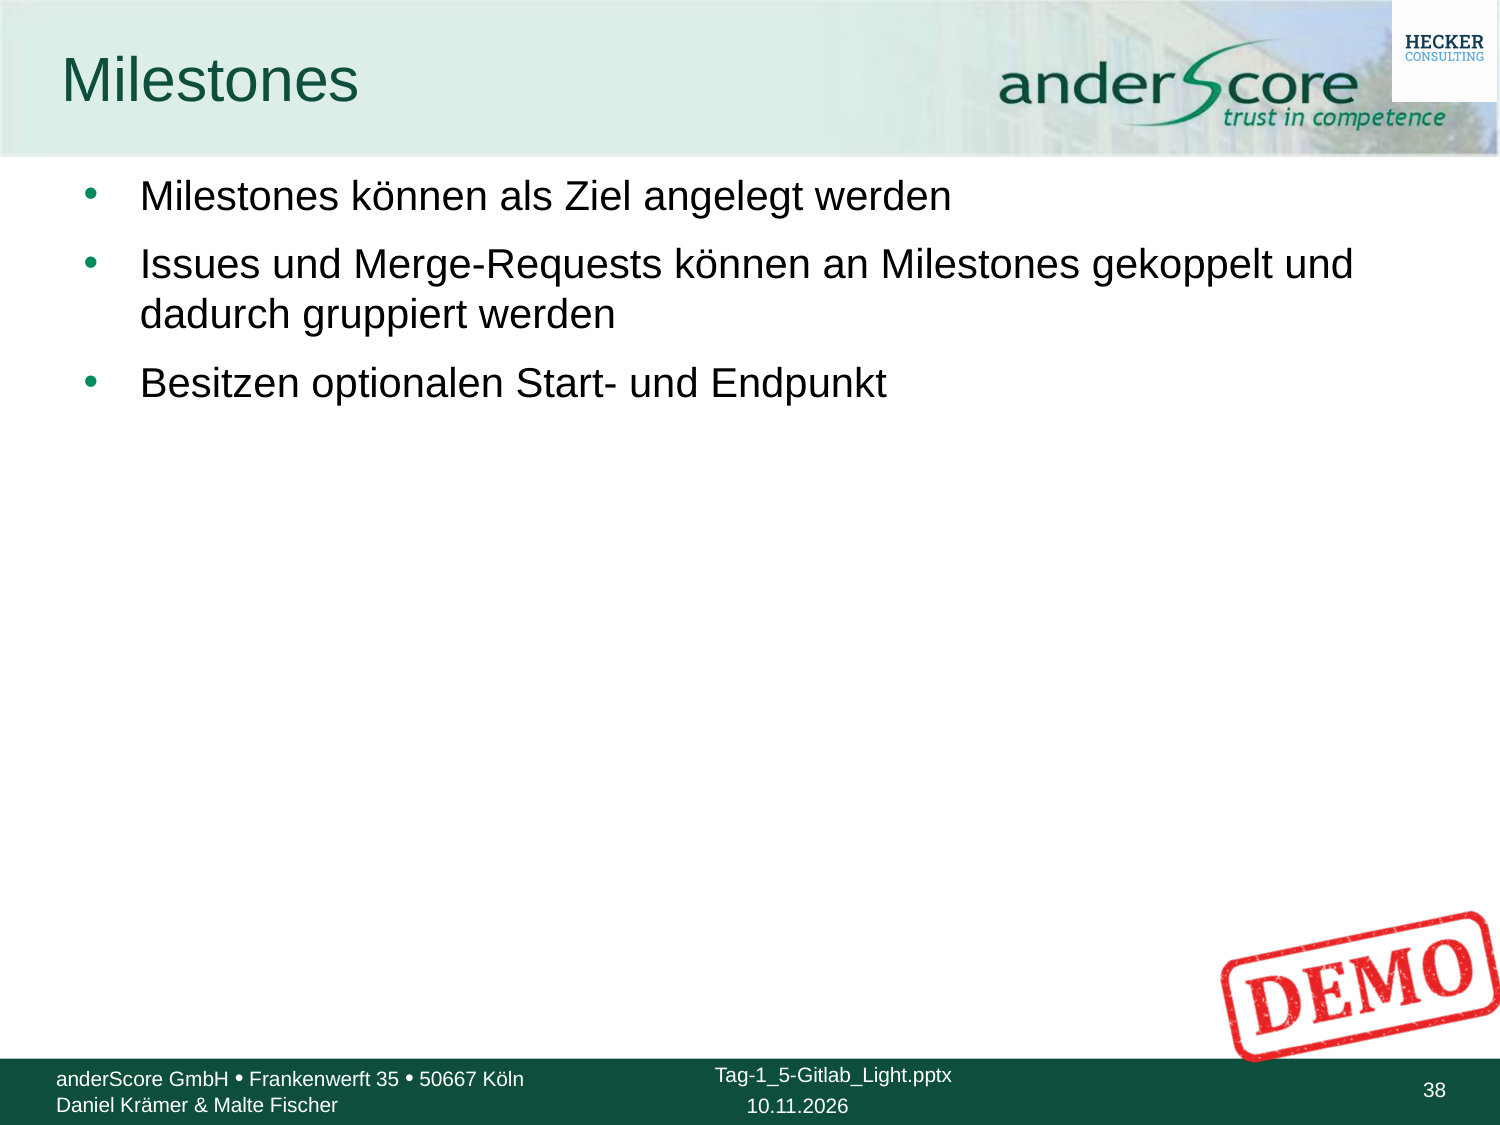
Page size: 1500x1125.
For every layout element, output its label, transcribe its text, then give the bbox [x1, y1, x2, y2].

list Milestones können als Ziel angelegt werden Issues und Merge-Requests können an Milestones gekoppelt und dadurch gruppiert werden Besitzen optionalen Start- und Endpunkt [49, 160, 1447, 1047]
picture [1164, 851, 1500, 1124]
picture [0, 0, 1500, 157]
title Milestones [46, 23, 975, 140]
